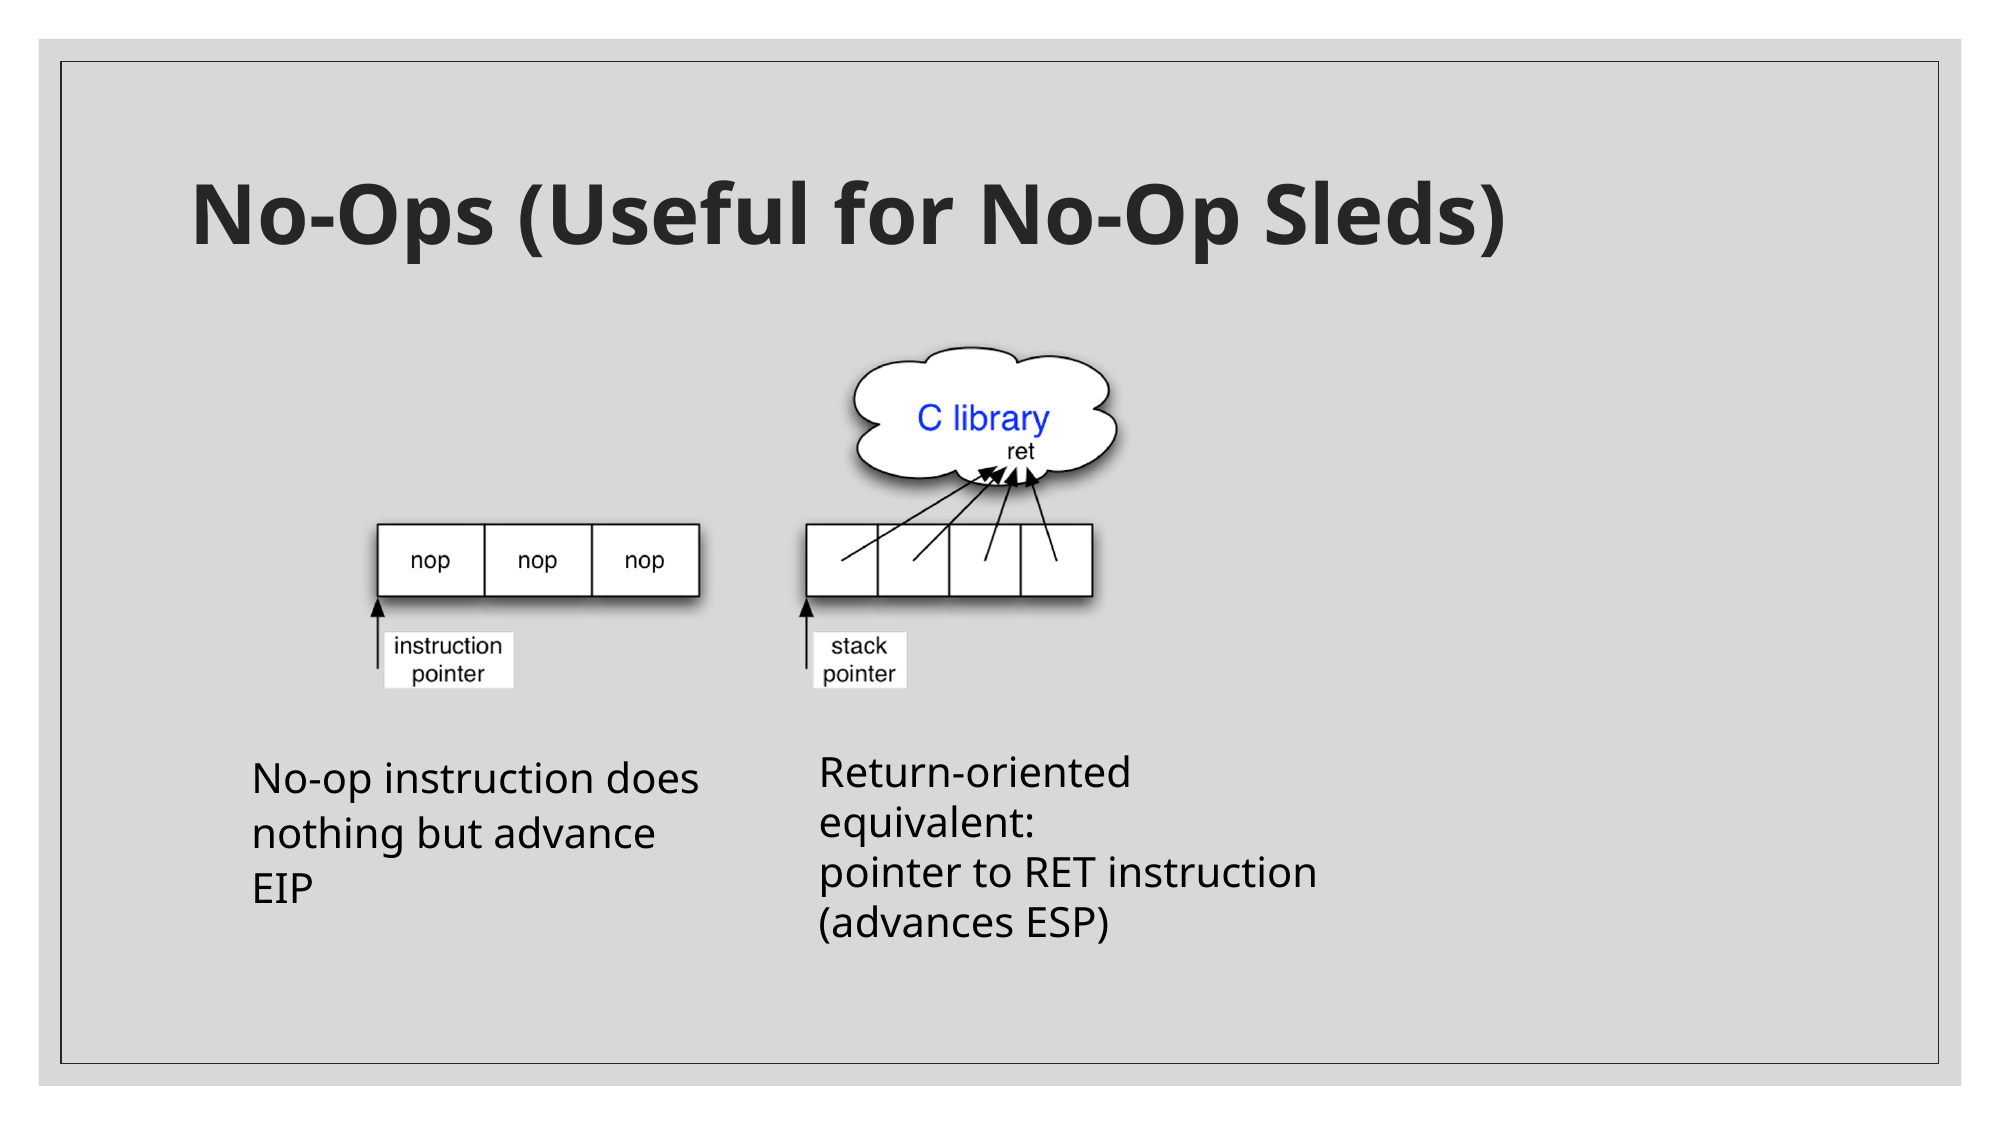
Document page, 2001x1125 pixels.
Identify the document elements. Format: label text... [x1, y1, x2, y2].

text_box Return-oriented equivalent: pointer to RET instruction (advances ESP) [804, 738, 1344, 953]
list No-op instruction does nothing but advance EIP [236, 739, 729, 905]
title No-Ops (Useful for No-Op Sleds) [174, 105, 1825, 331]
picture [355, 330, 1149, 690]
